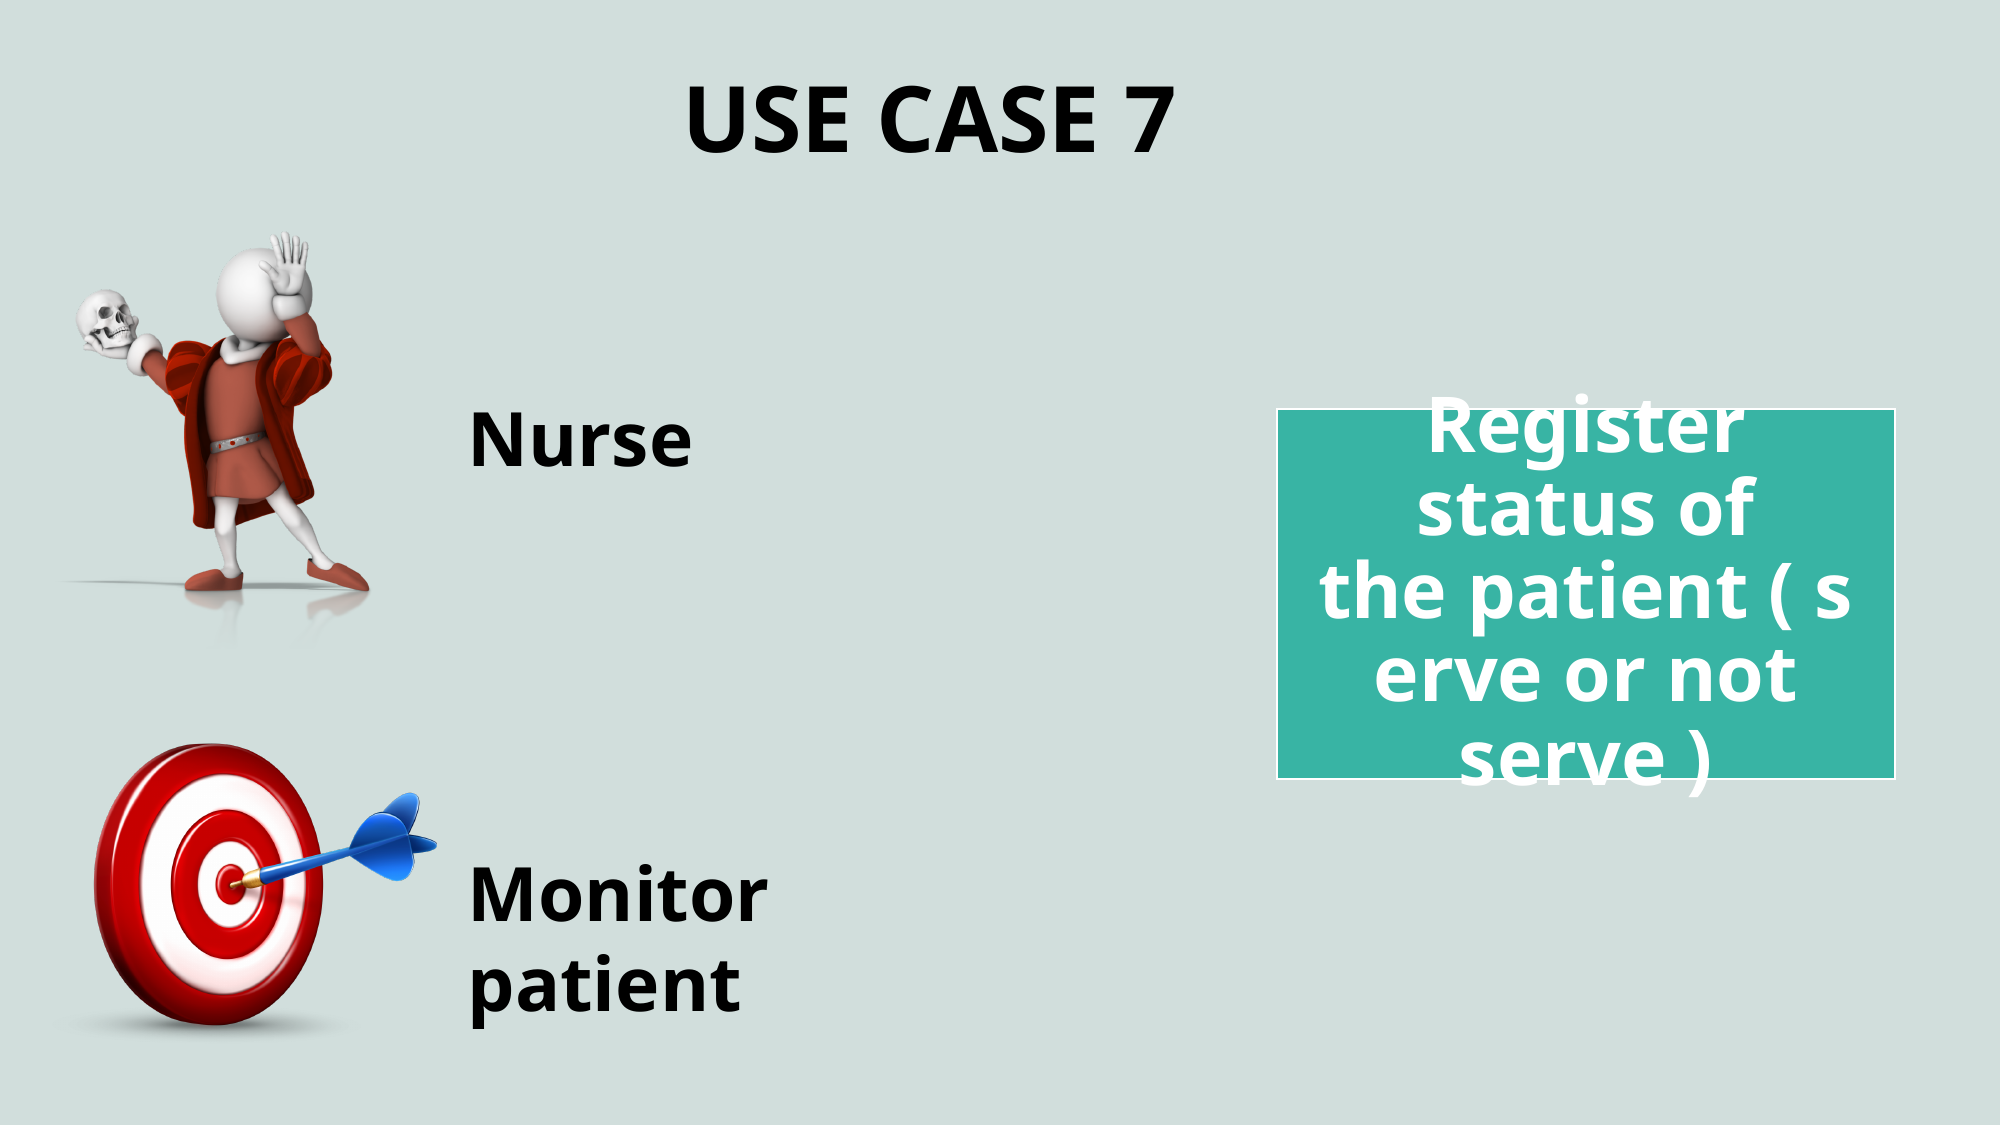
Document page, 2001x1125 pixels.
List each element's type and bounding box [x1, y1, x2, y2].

list [1277, 394, 1895, 794]
picture [0, 0, 2000, 1125]
